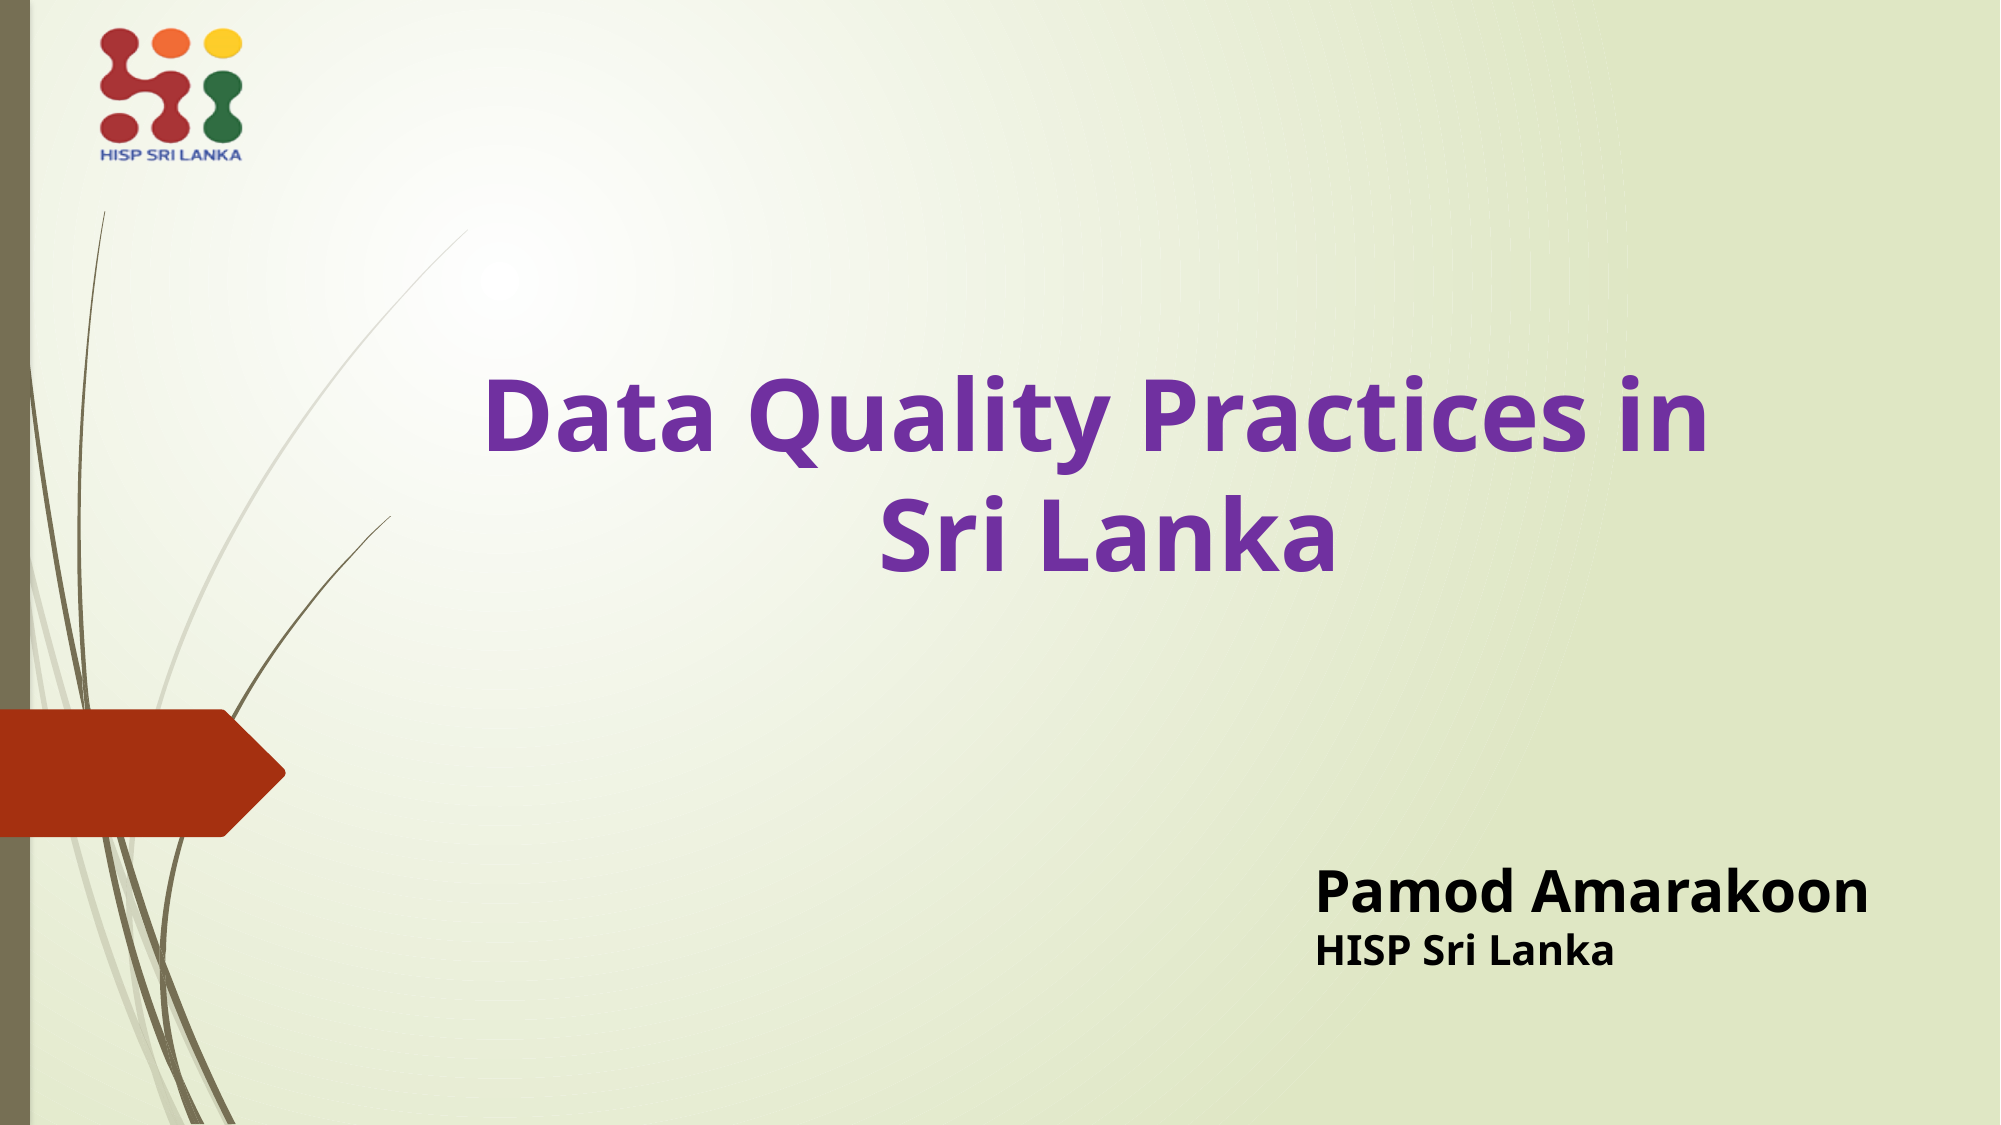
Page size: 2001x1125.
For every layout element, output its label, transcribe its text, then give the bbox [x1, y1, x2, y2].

text_box Pamod Amarakoon HISP Sri Lanka [1299, 846, 2000, 982]
picture [27, 2, 318, 192]
title Data Quality Practices in Sri Lanka [321, 370, 1899, 720]
